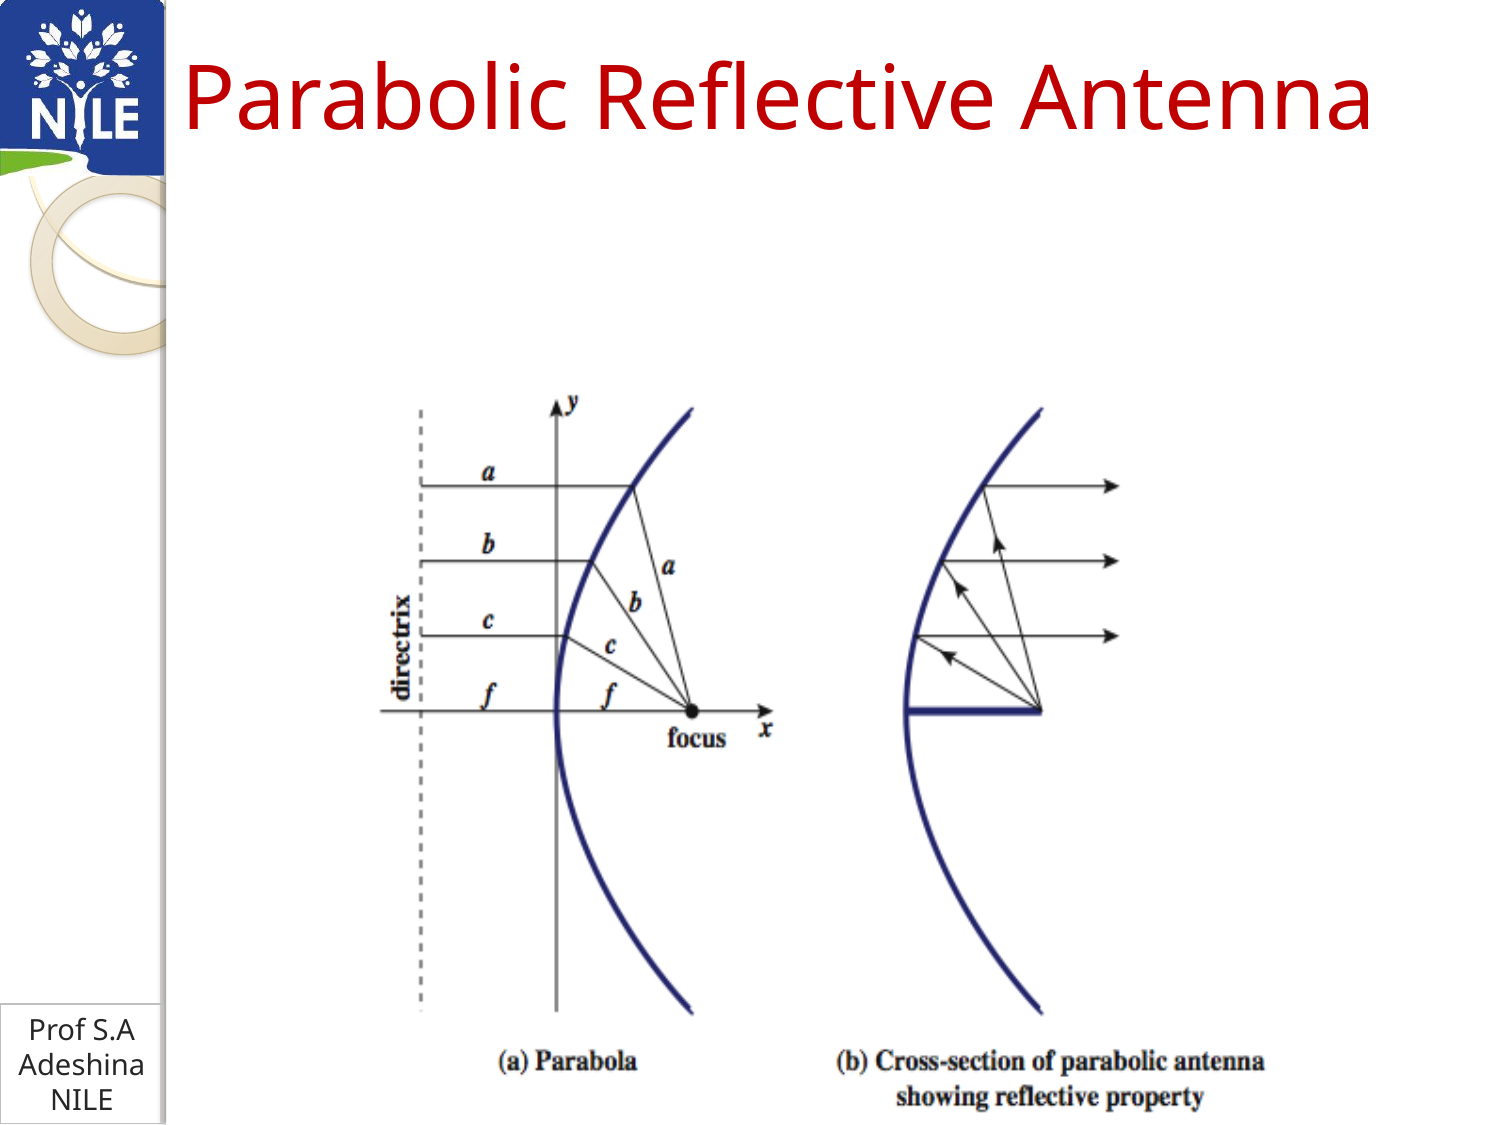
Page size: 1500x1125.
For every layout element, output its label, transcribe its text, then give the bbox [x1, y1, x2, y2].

picture [0, 0, 164, 176]
picture [235, 301, 1388, 1125]
text_box Prof S.A Adeshina NILE [0, 1003, 164, 1124]
title Parabolic Reflective Antenna [163, 0, 1394, 188]
